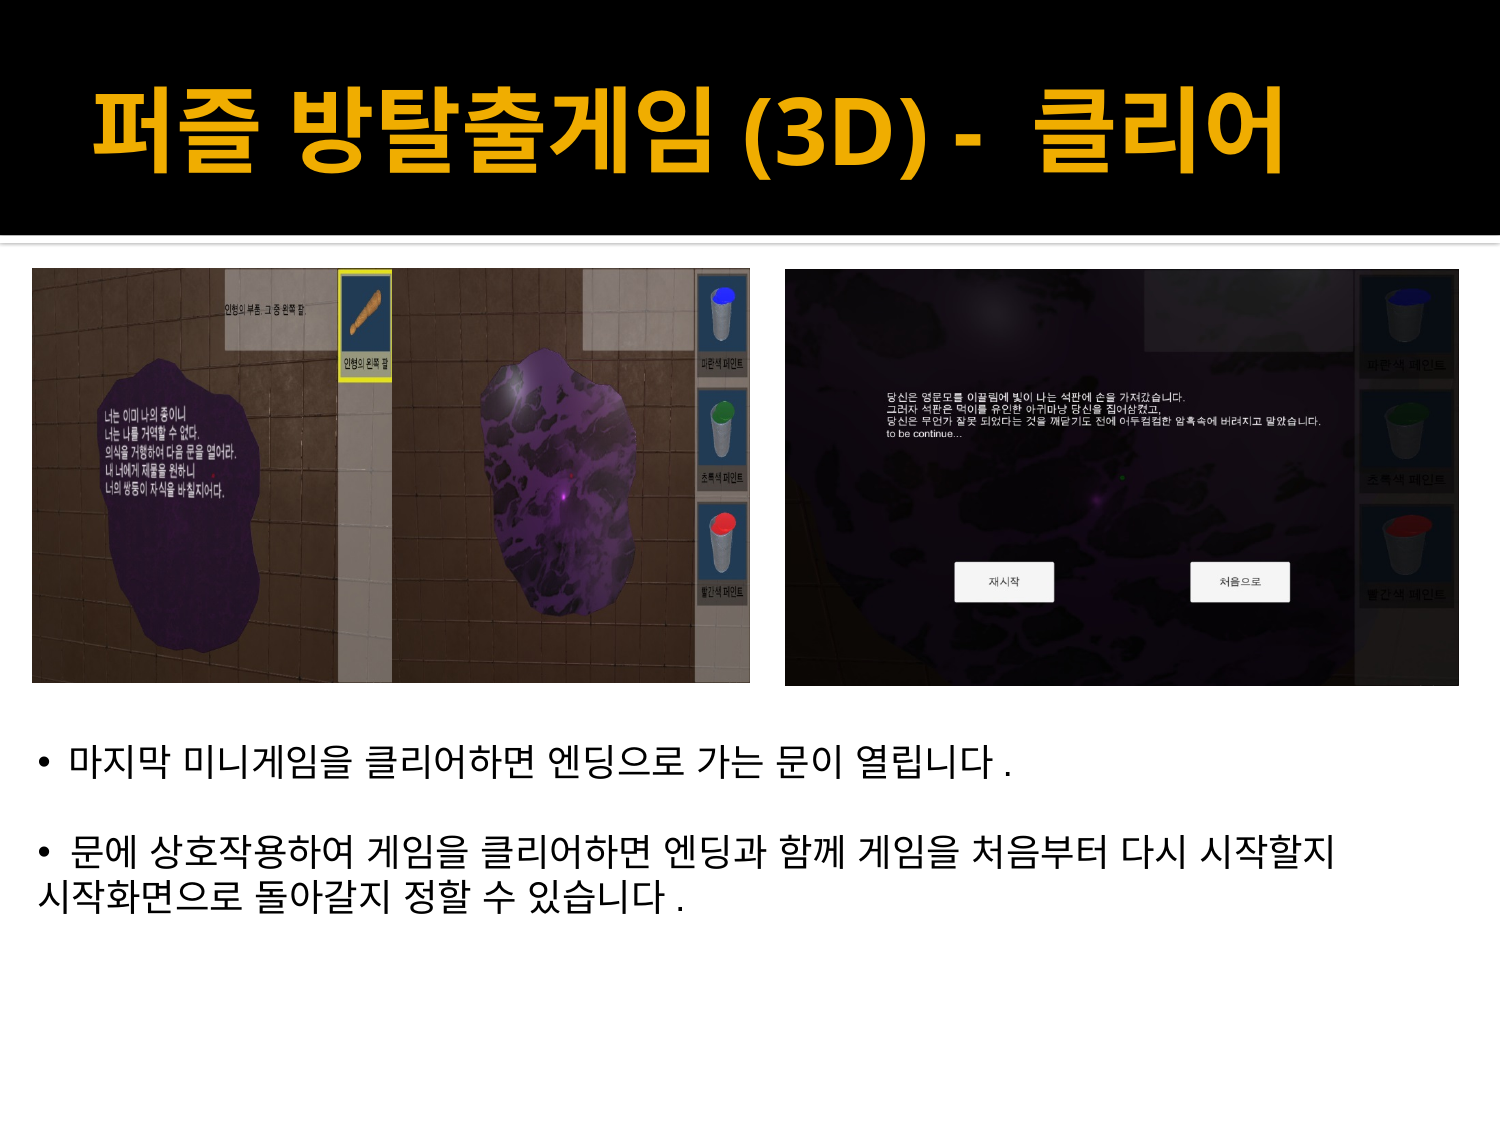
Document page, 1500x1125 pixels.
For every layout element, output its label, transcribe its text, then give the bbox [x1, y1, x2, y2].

text_box 마지막 미니게임을 클리어하면 엔딩으로 가는 문이 열립니다. 문에 상호작용하여 게임을 클리어하면 엔딩과 함께 게임을 처음부터 다시 시작할지 시작화면으로 돌아갈지 정할 수 있습니다. [22, 731, 1471, 927]
picture [32, 268, 750, 683]
title 퍼즐 방탈출게임(3D) - 클리어 [75, 25, 1425, 231]
picture [785, 269, 1459, 686]
